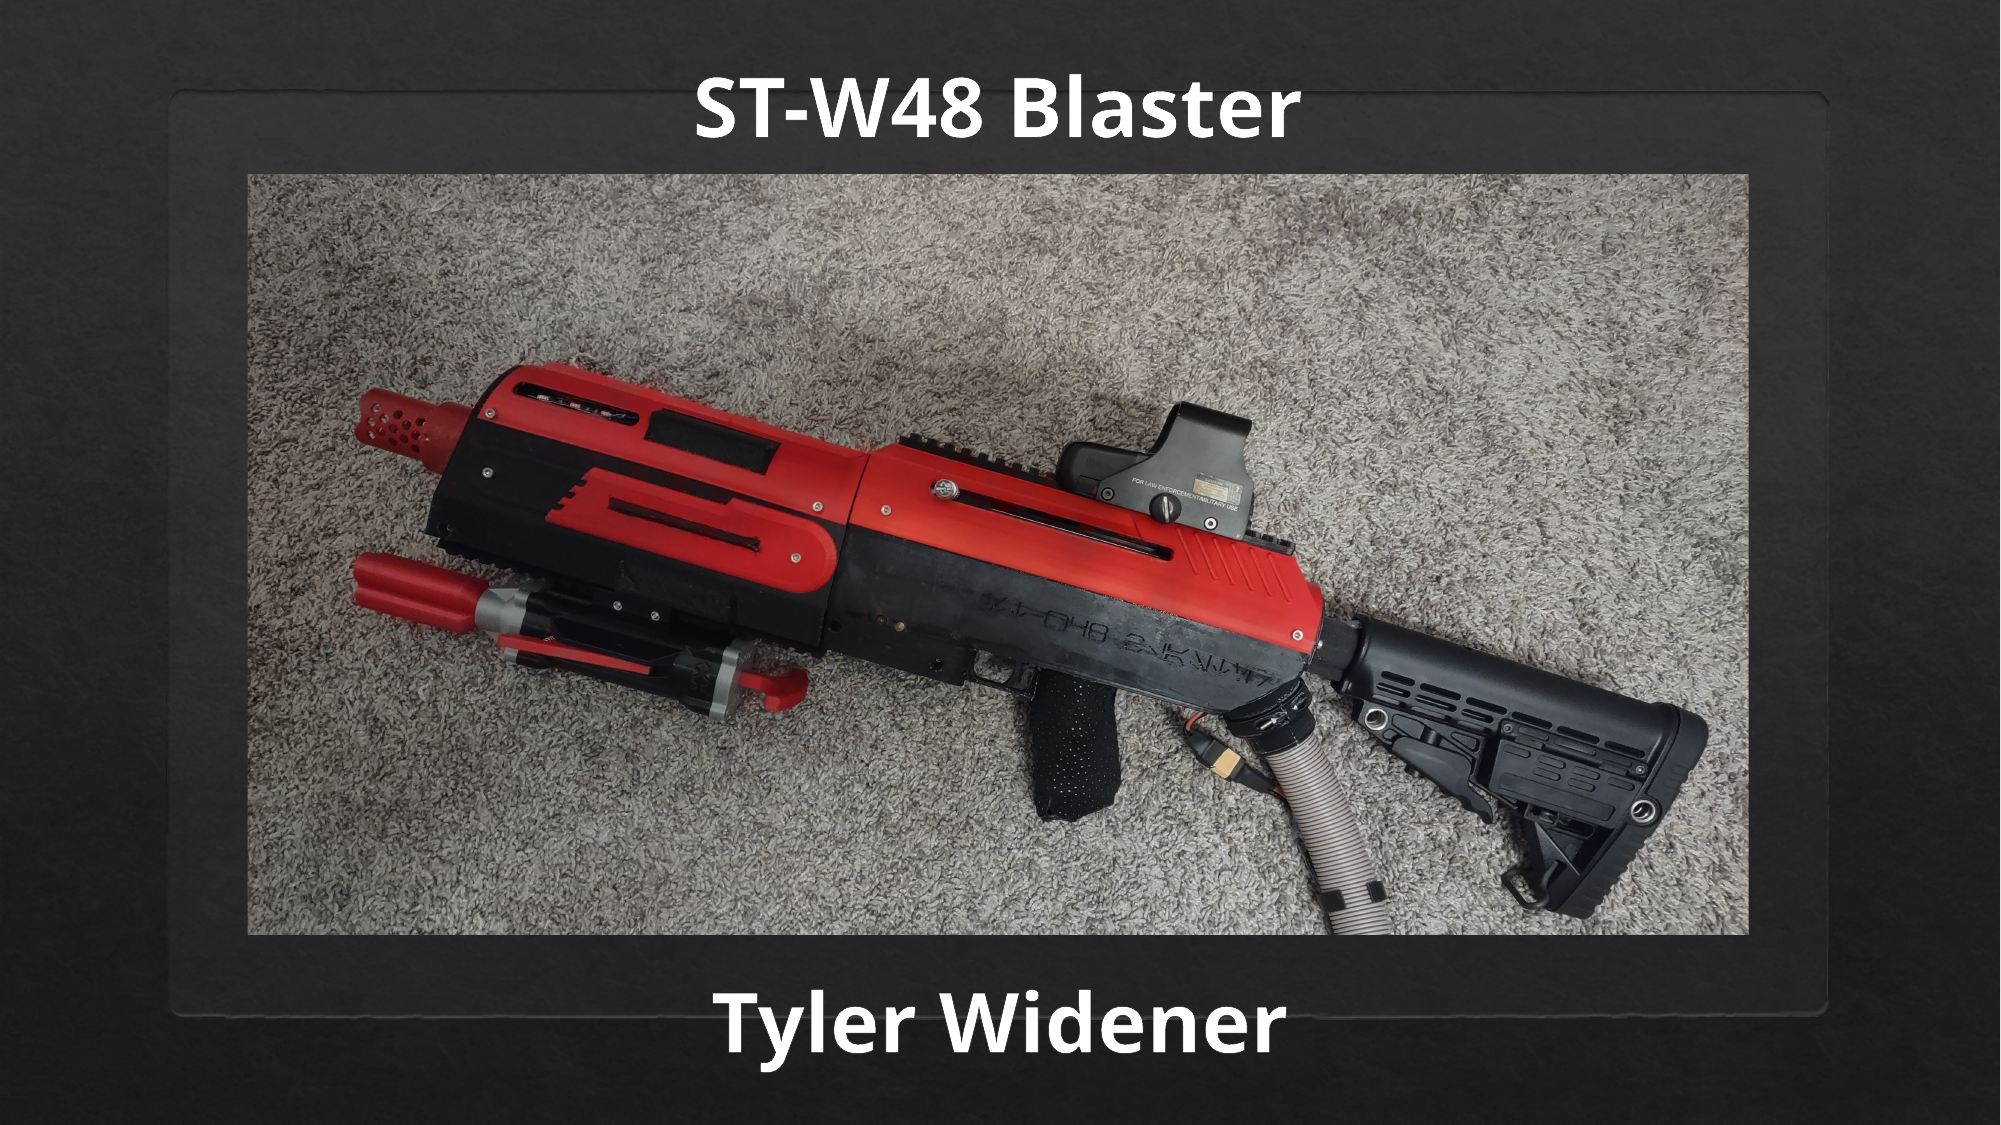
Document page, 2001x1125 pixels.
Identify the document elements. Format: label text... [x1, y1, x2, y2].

text_box ST-W48 Blaster [102, 46, 1894, 162]
text_box Tyler Widener [104, 961, 1896, 1077]
picture [165, 89, 1831, 1021]
